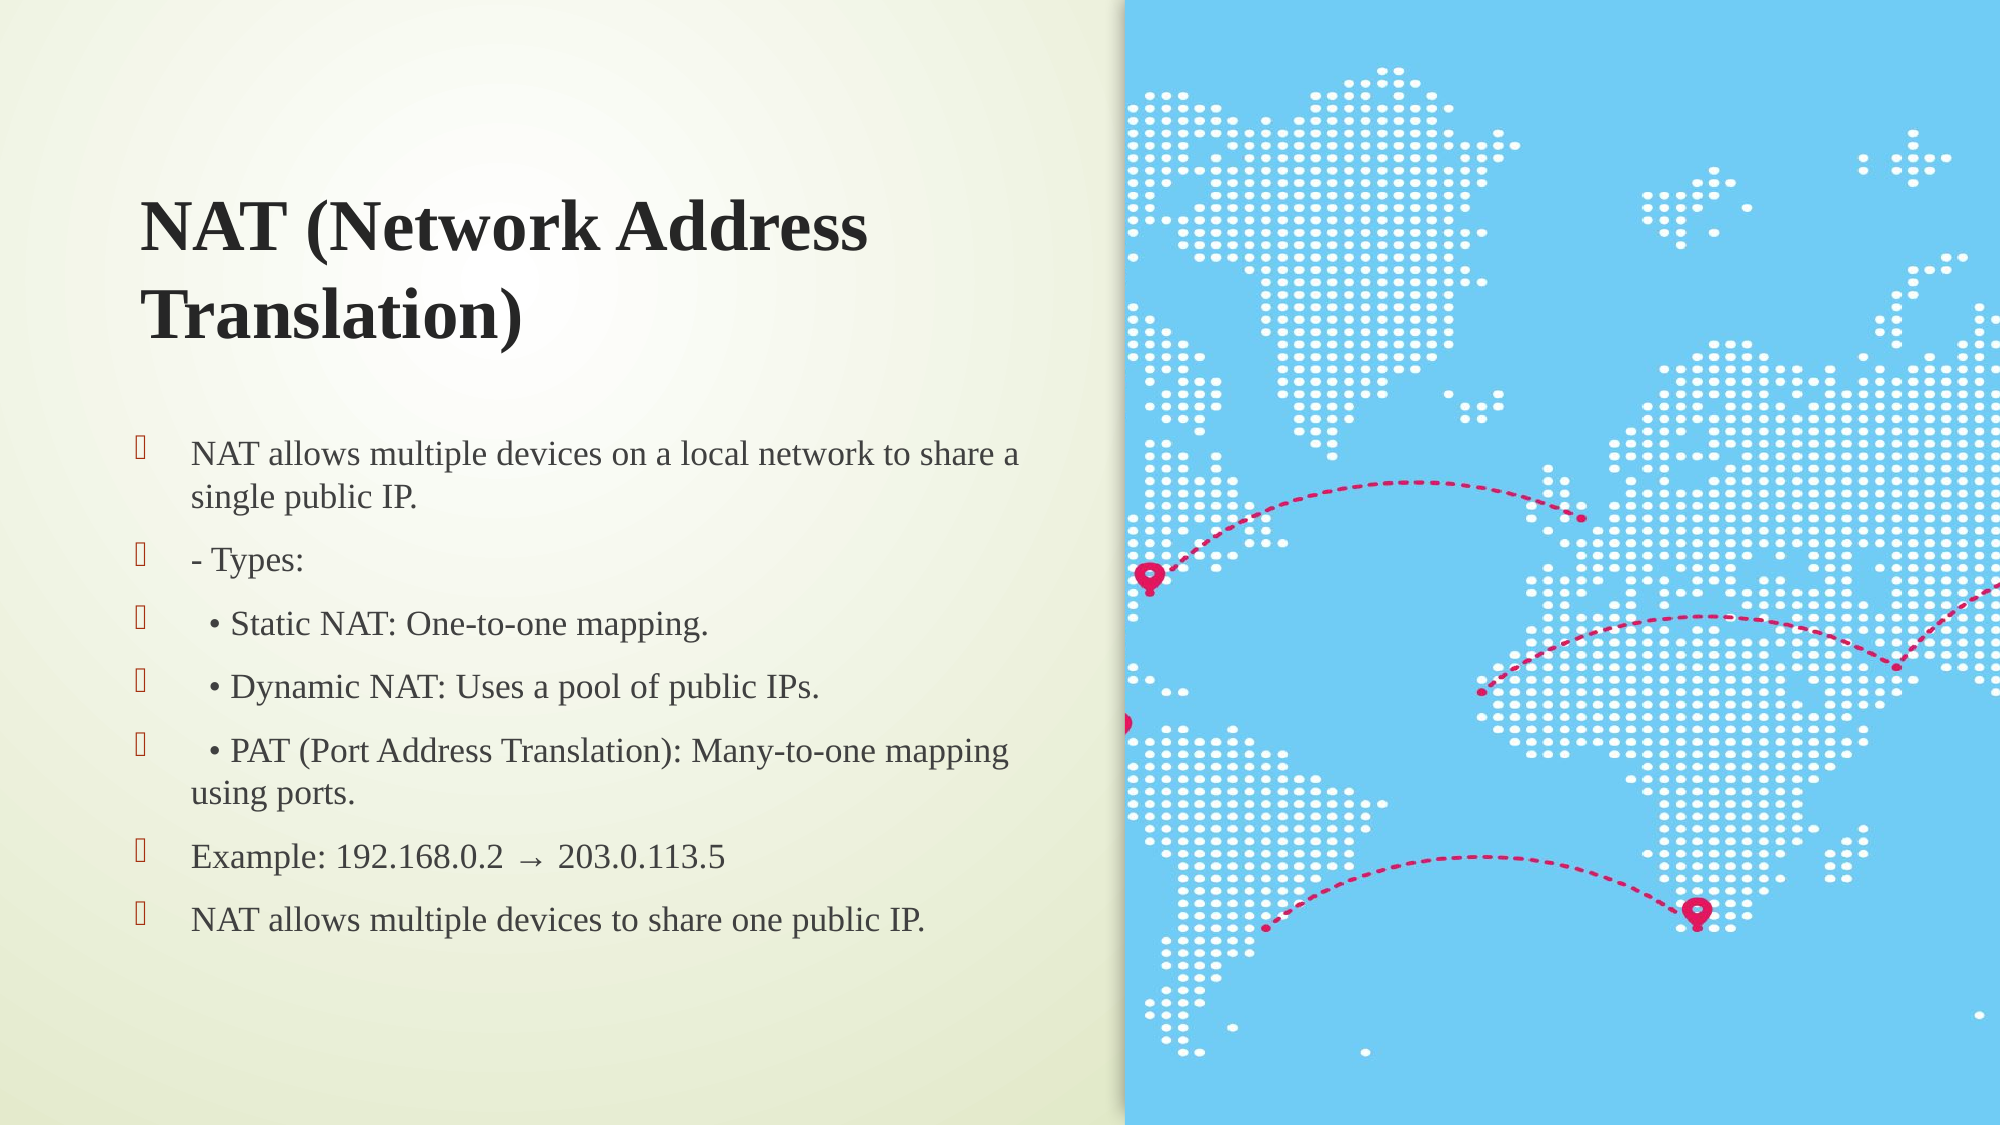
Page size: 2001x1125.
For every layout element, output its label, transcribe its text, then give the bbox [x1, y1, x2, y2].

title NAT (Network Address Translation) [124, 125, 1000, 406]
picture [1124, 0, 2000, 1125]
text_box [0, 0, 1118, 1125]
list NAT allows multiple devices on a local network to share a single public IP. - Types: • Static NAT: One-to-one mapping. • Dynamic NAT: Uses a pool of public IPs. • PAT (Port Address Translation): Many-to-one mapping using ports. Example: 192.168.0.2 → 203.0.113.5 NAT allows multiple devices to share one public IP. [119, 407, 1063, 1026]
